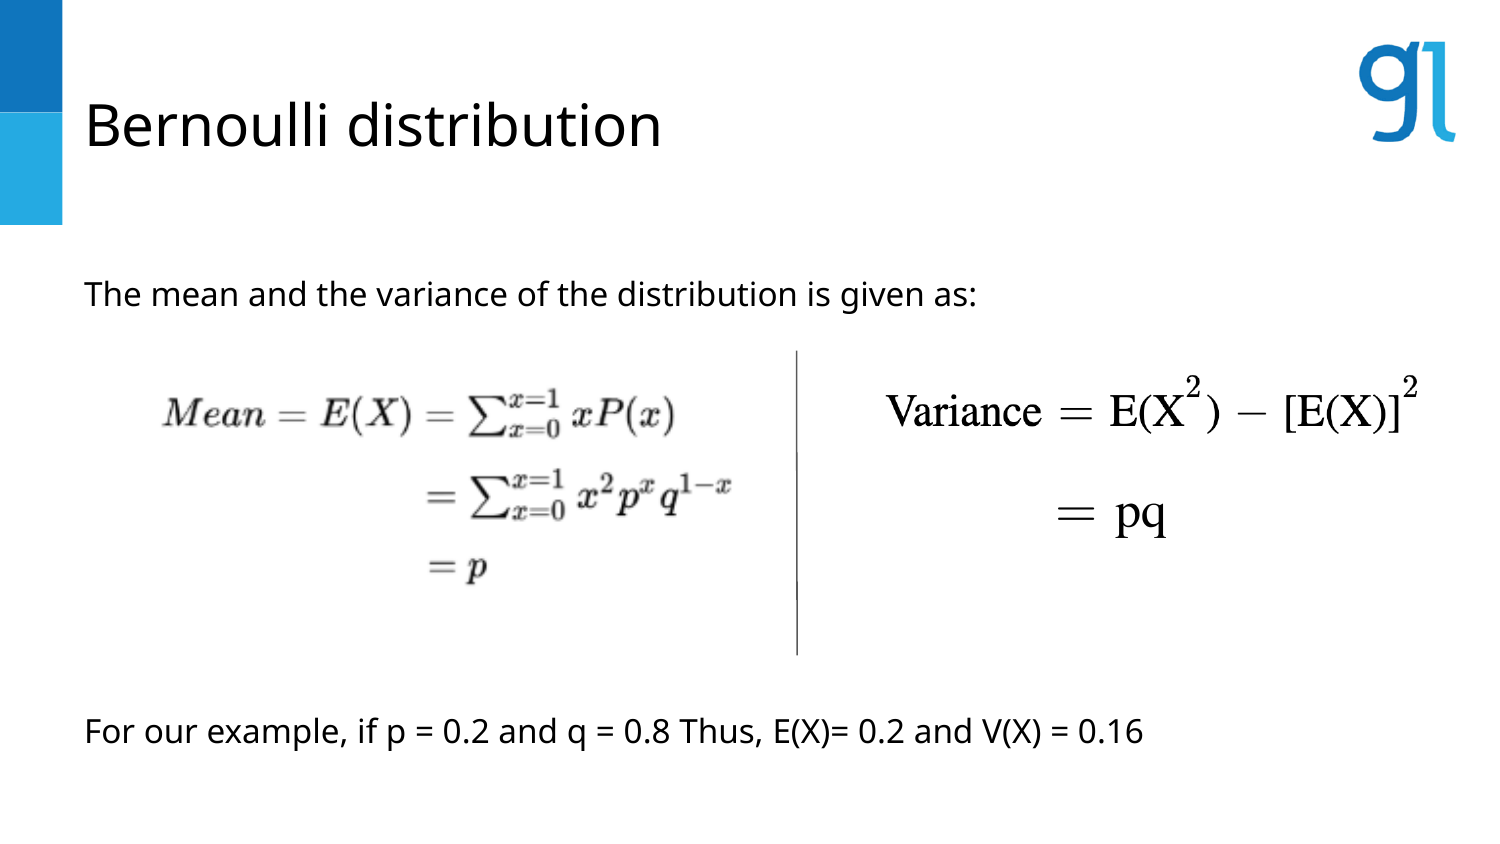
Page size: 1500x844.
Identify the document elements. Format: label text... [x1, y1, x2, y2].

picture [1331, 17, 1482, 167]
picture [131, 370, 757, 606]
text_box For our example, if p = 0.2 and q = 0.8 Thus, E(X)= 0.2 and V(X) = 0.16 [69, 695, 1448, 763]
text_box The mean and the variance of the distribution is given as: [69, 257, 1448, 325]
picture [1037, 476, 1166, 544]
picture [884, 370, 1422, 439]
title Bernoulli distribution [69, 72, 1175, 167]
